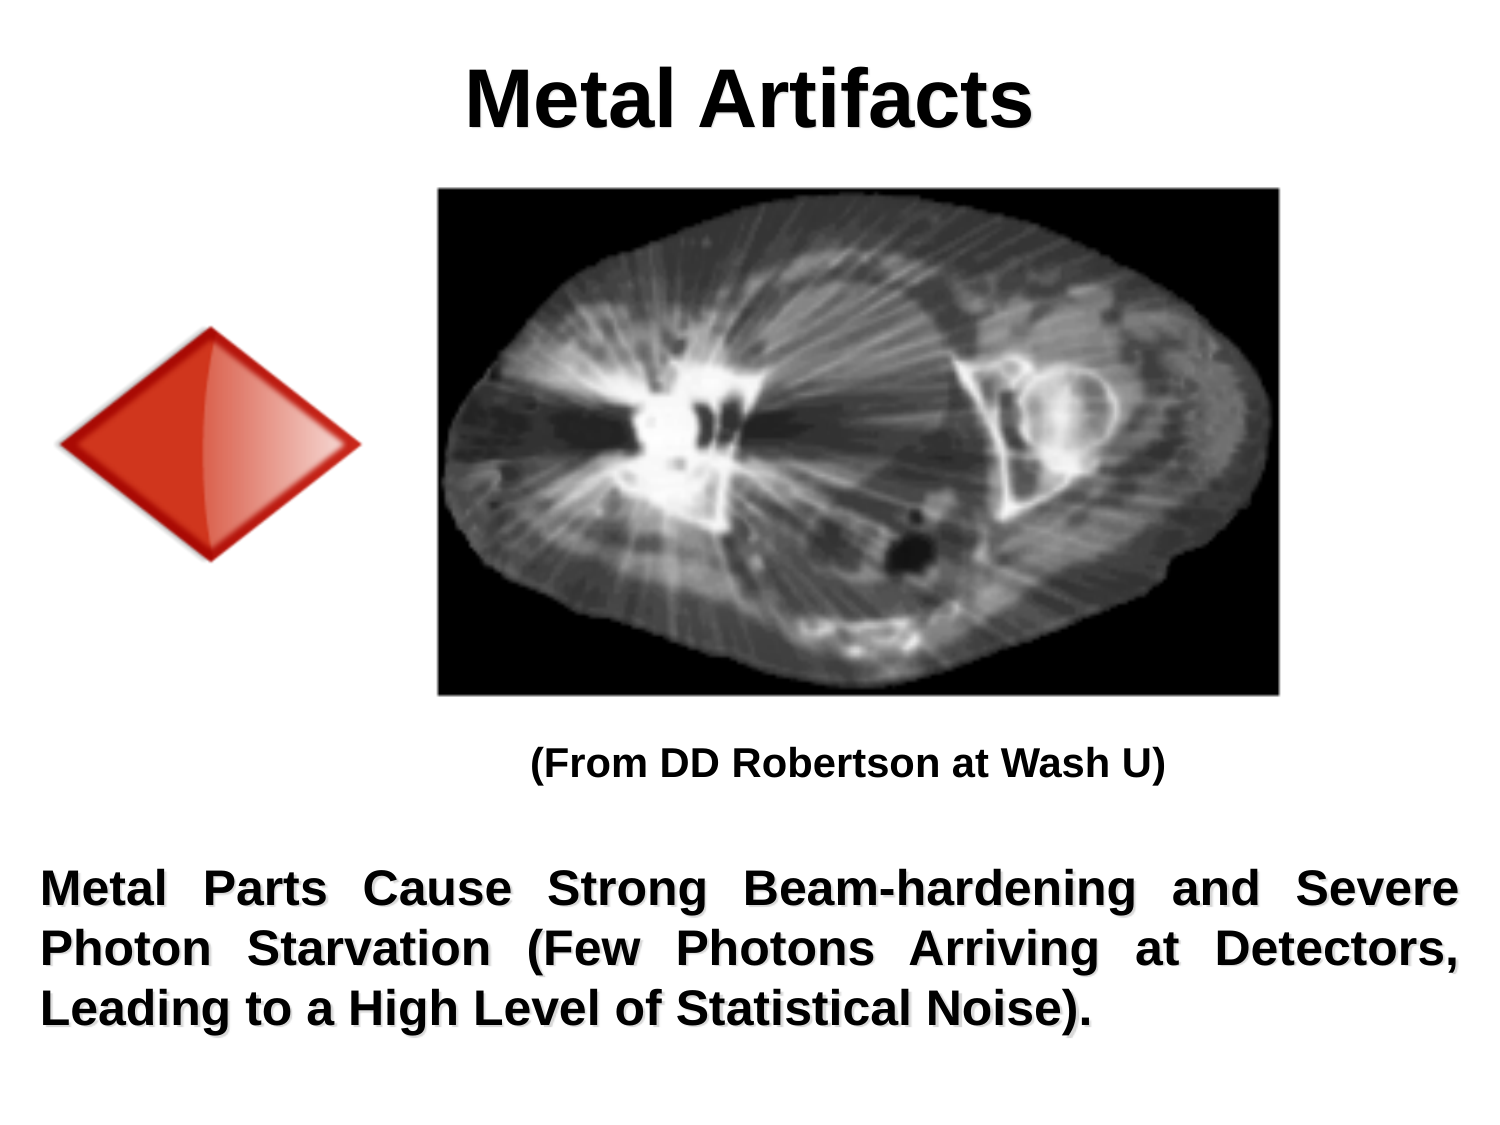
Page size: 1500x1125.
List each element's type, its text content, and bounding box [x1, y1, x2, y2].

title Metal Artifacts [24, 24, 1476, 163]
text_box Metal Parts Cause Strong Beam-hardening and Severe Photon Starvation (Few Photons Arriving at Detectors, Leading to a High Level of Statistical Noise). [24, 804, 1475, 1087]
picture [431, 186, 1284, 704]
picture [42, 276, 379, 613]
text_box (From DD Robertson at Wash U) [519, 737, 1196, 791]
